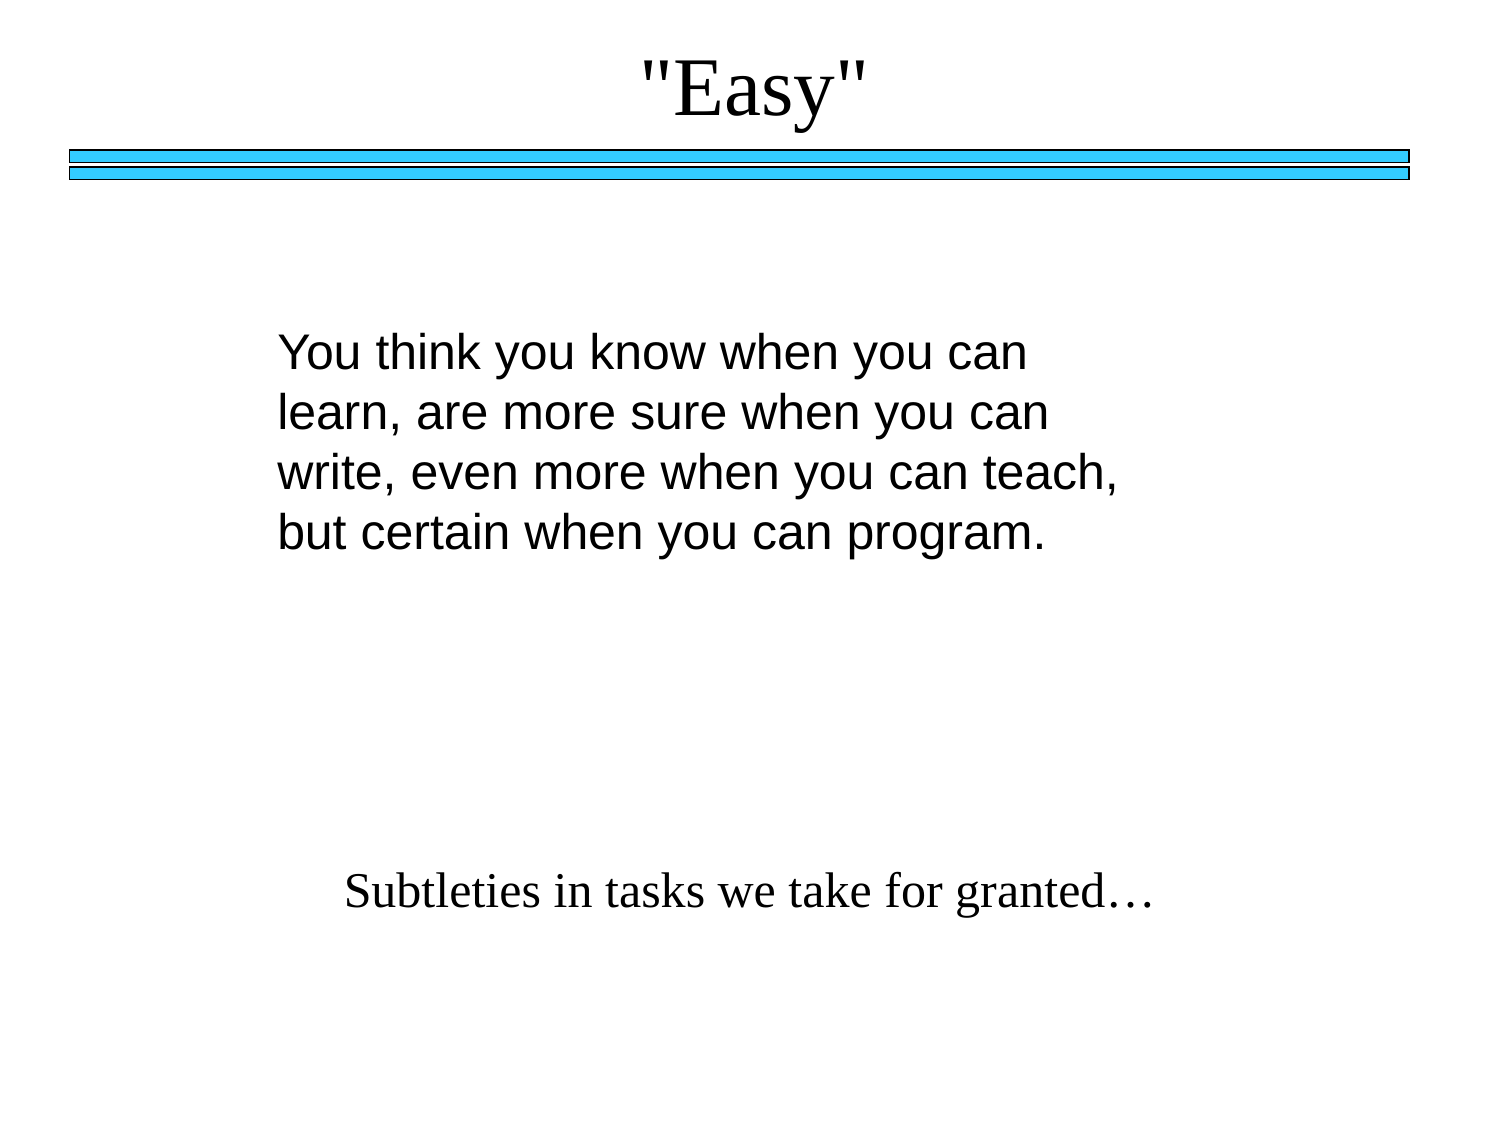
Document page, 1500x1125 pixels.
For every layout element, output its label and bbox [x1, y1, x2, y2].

text_box [262, 312, 1150, 568]
text_box [312, 849, 1188, 925]
text_box [69, 149, 1410, 180]
text_box [161, 24, 1349, 140]
